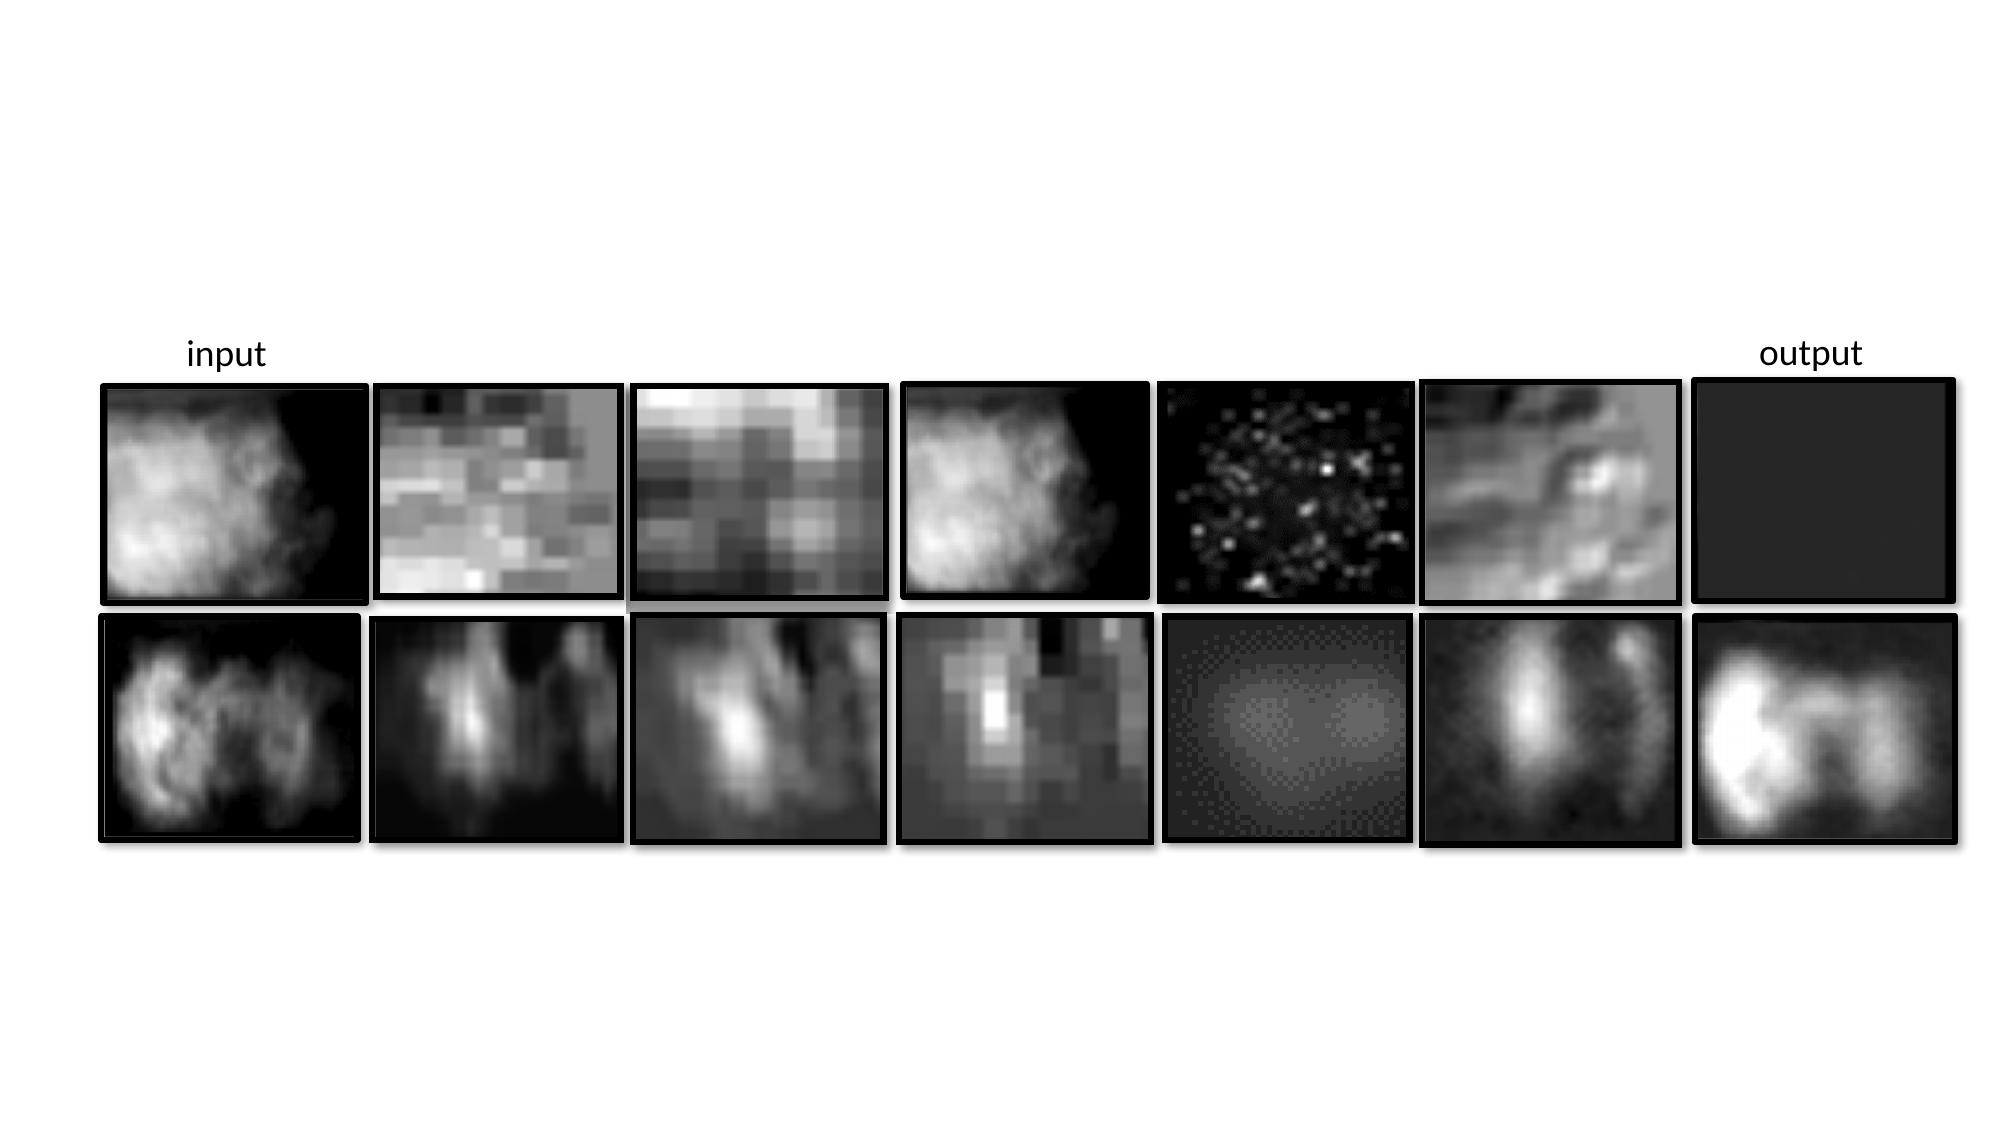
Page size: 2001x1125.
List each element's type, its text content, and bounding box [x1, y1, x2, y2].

picture [105, 366, 363, 854]
picture [1698, 602, 1952, 857]
picture [1162, 386, 1409, 598]
picture [636, 389, 883, 595]
text_box output [1744, 320, 1885, 381]
text_box input [171, 321, 296, 366]
picture [1697, 383, 1950, 598]
picture [1167, 619, 1407, 837]
picture [635, 617, 881, 840]
picture [375, 622, 618, 838]
picture [1425, 619, 1677, 842]
picture [902, 617, 1148, 840]
picture [1425, 384, 1677, 600]
picture [379, 389, 618, 594]
picture [907, 371, 1143, 609]
